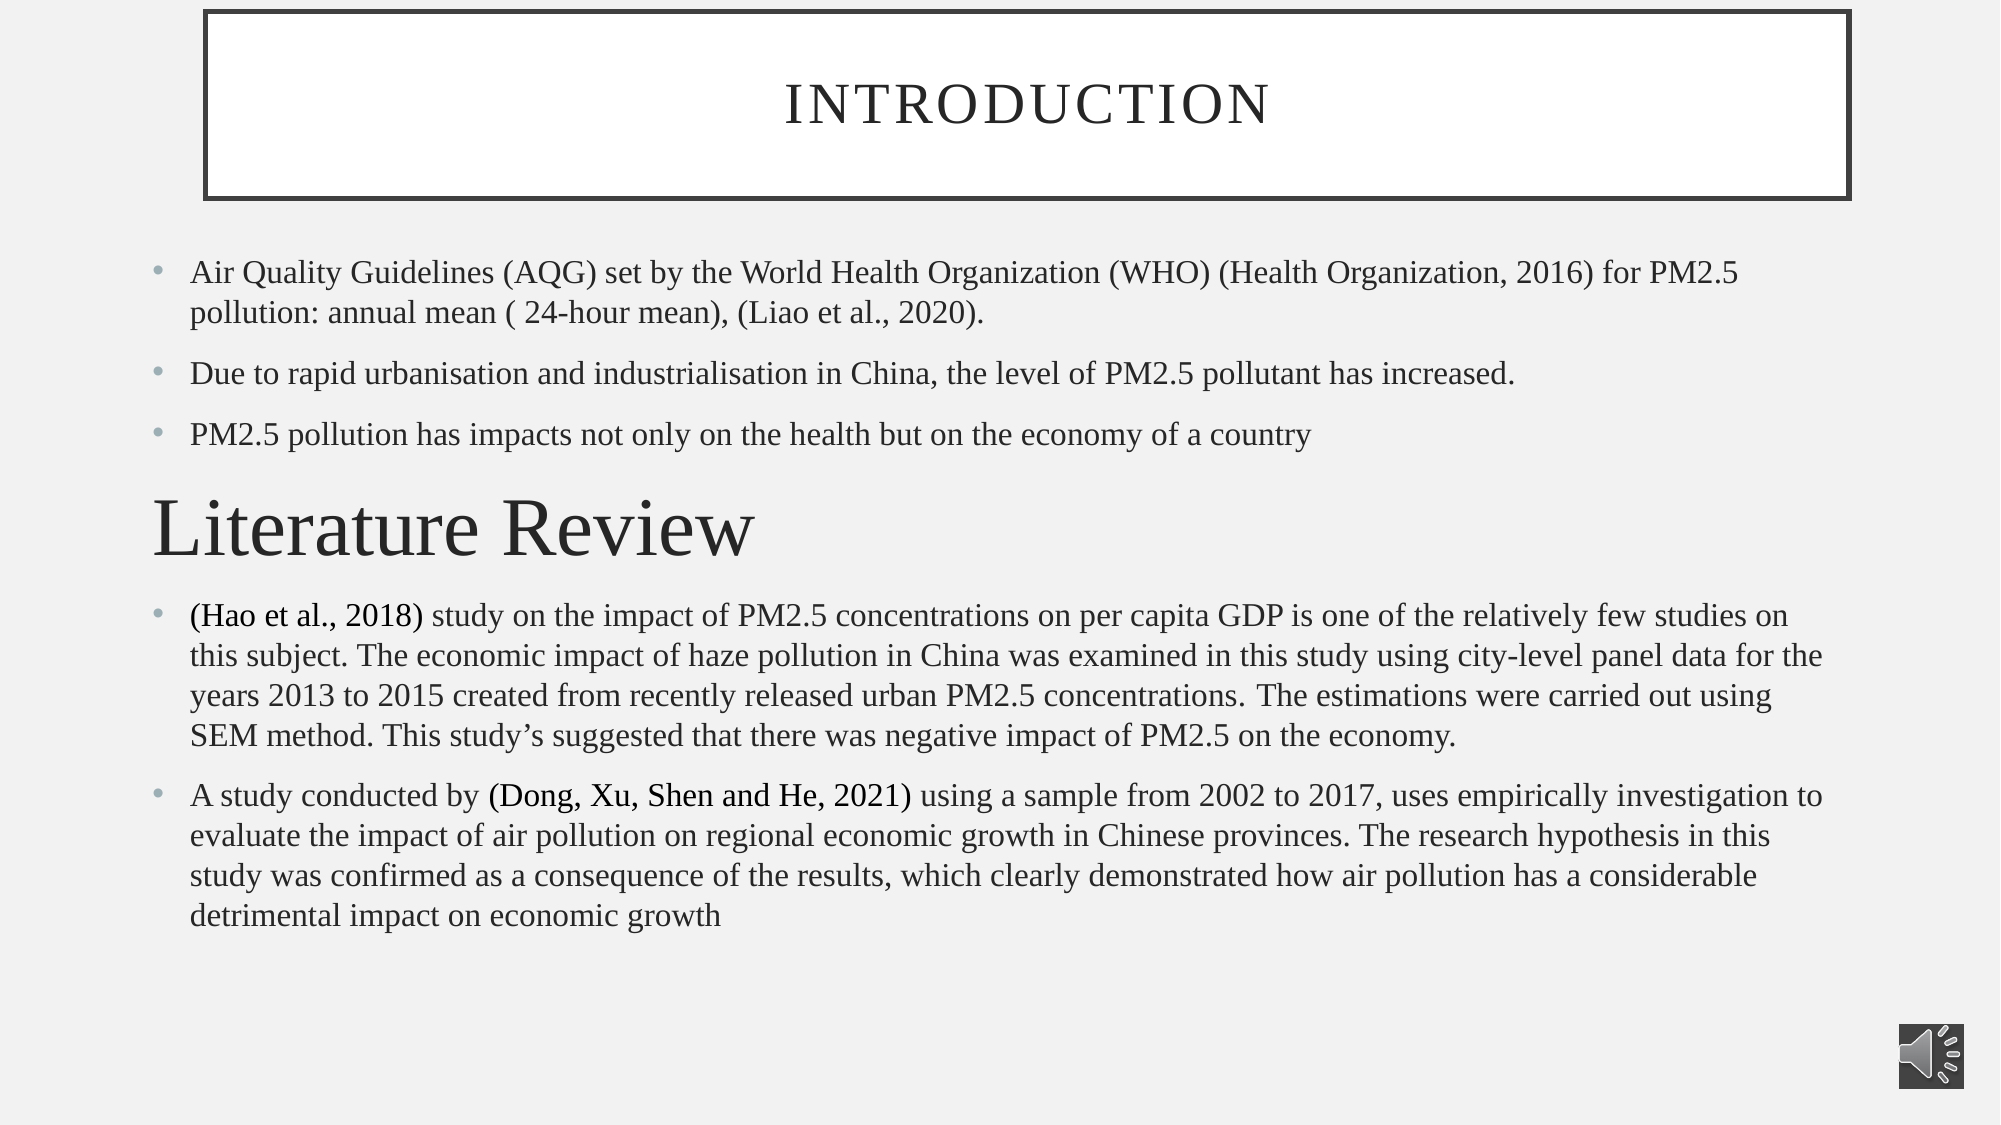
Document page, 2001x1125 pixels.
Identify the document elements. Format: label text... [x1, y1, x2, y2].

picture [1897, 1022, 1965, 1090]
title Introduction [203, 9, 1852, 201]
